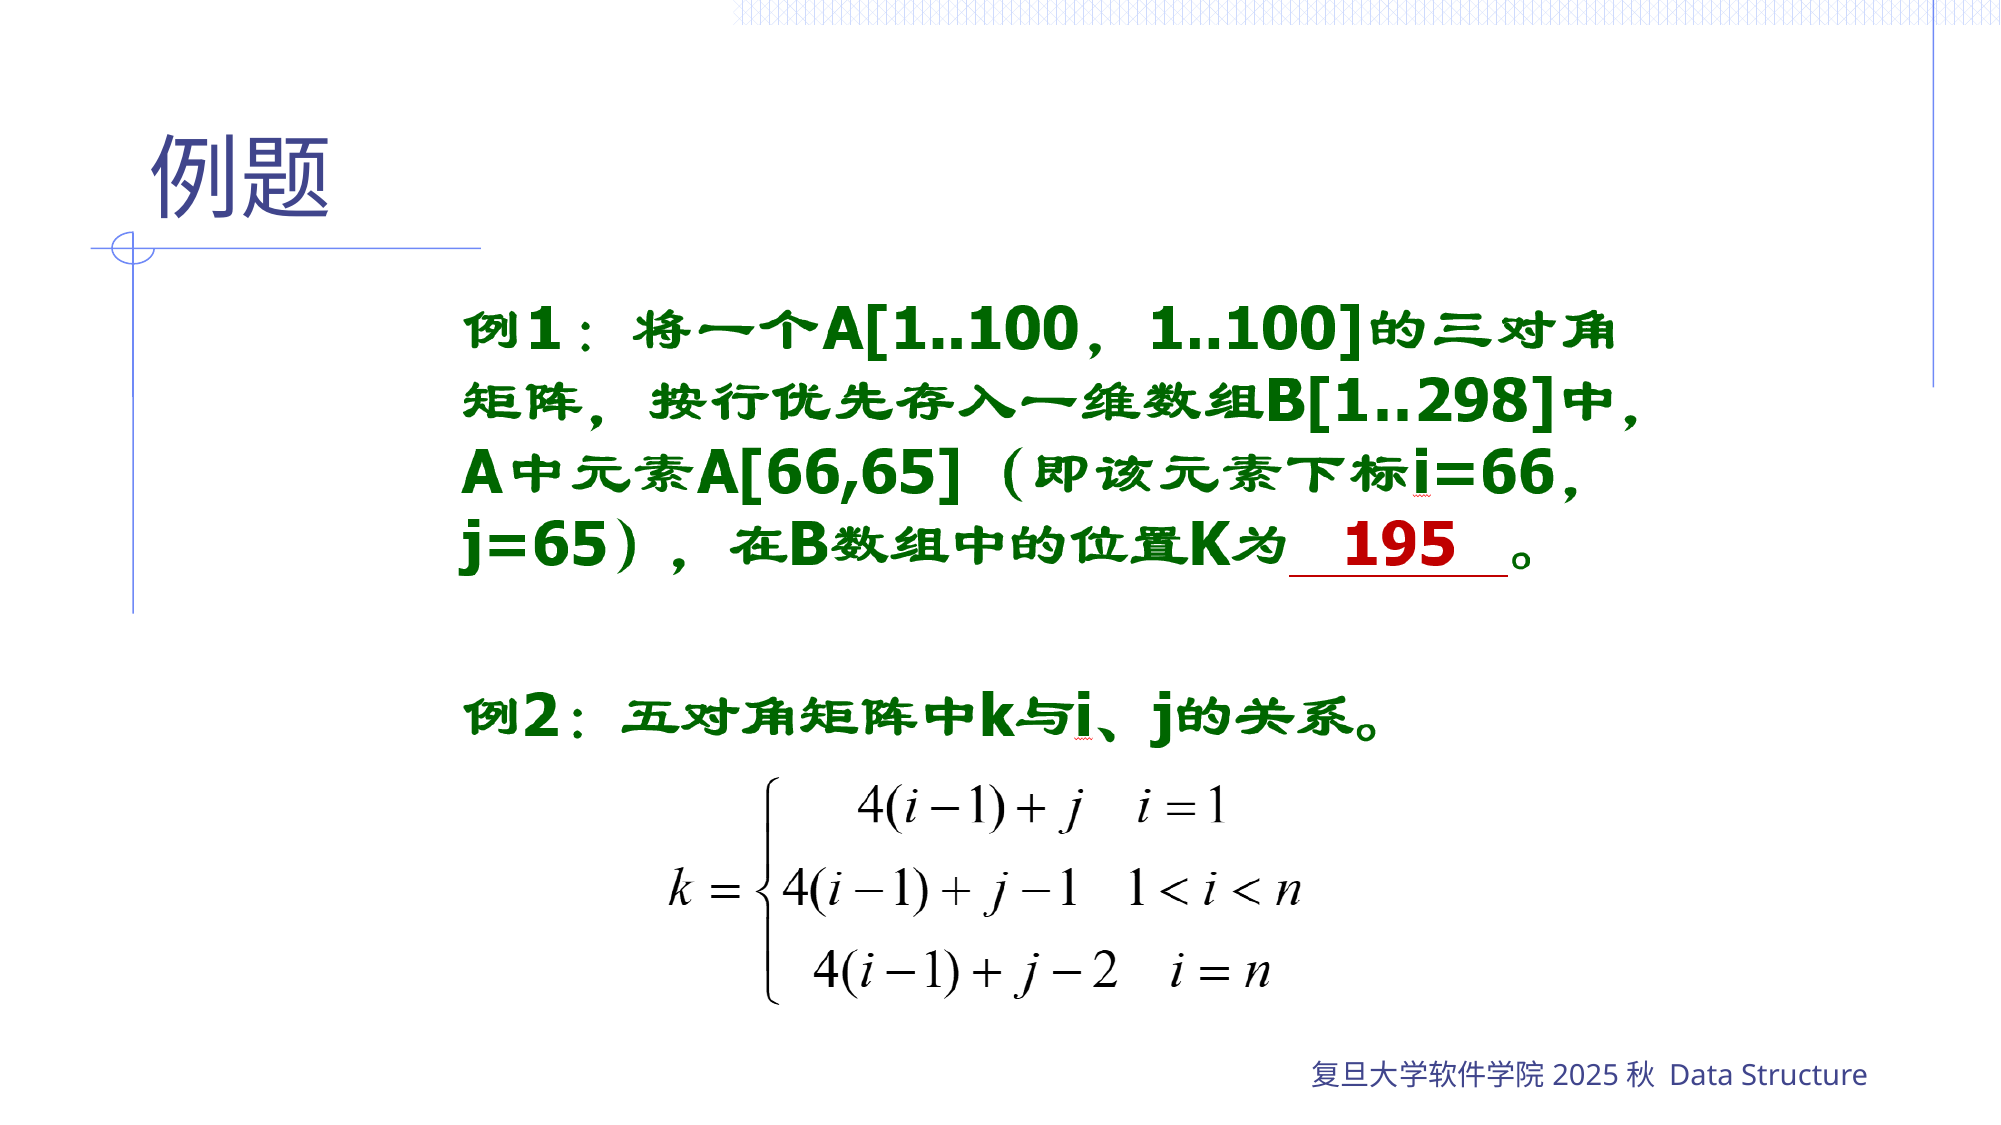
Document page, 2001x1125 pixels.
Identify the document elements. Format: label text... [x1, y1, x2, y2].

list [397, 270, 1670, 1030]
title 例题 [133, 50, 1834, 238]
